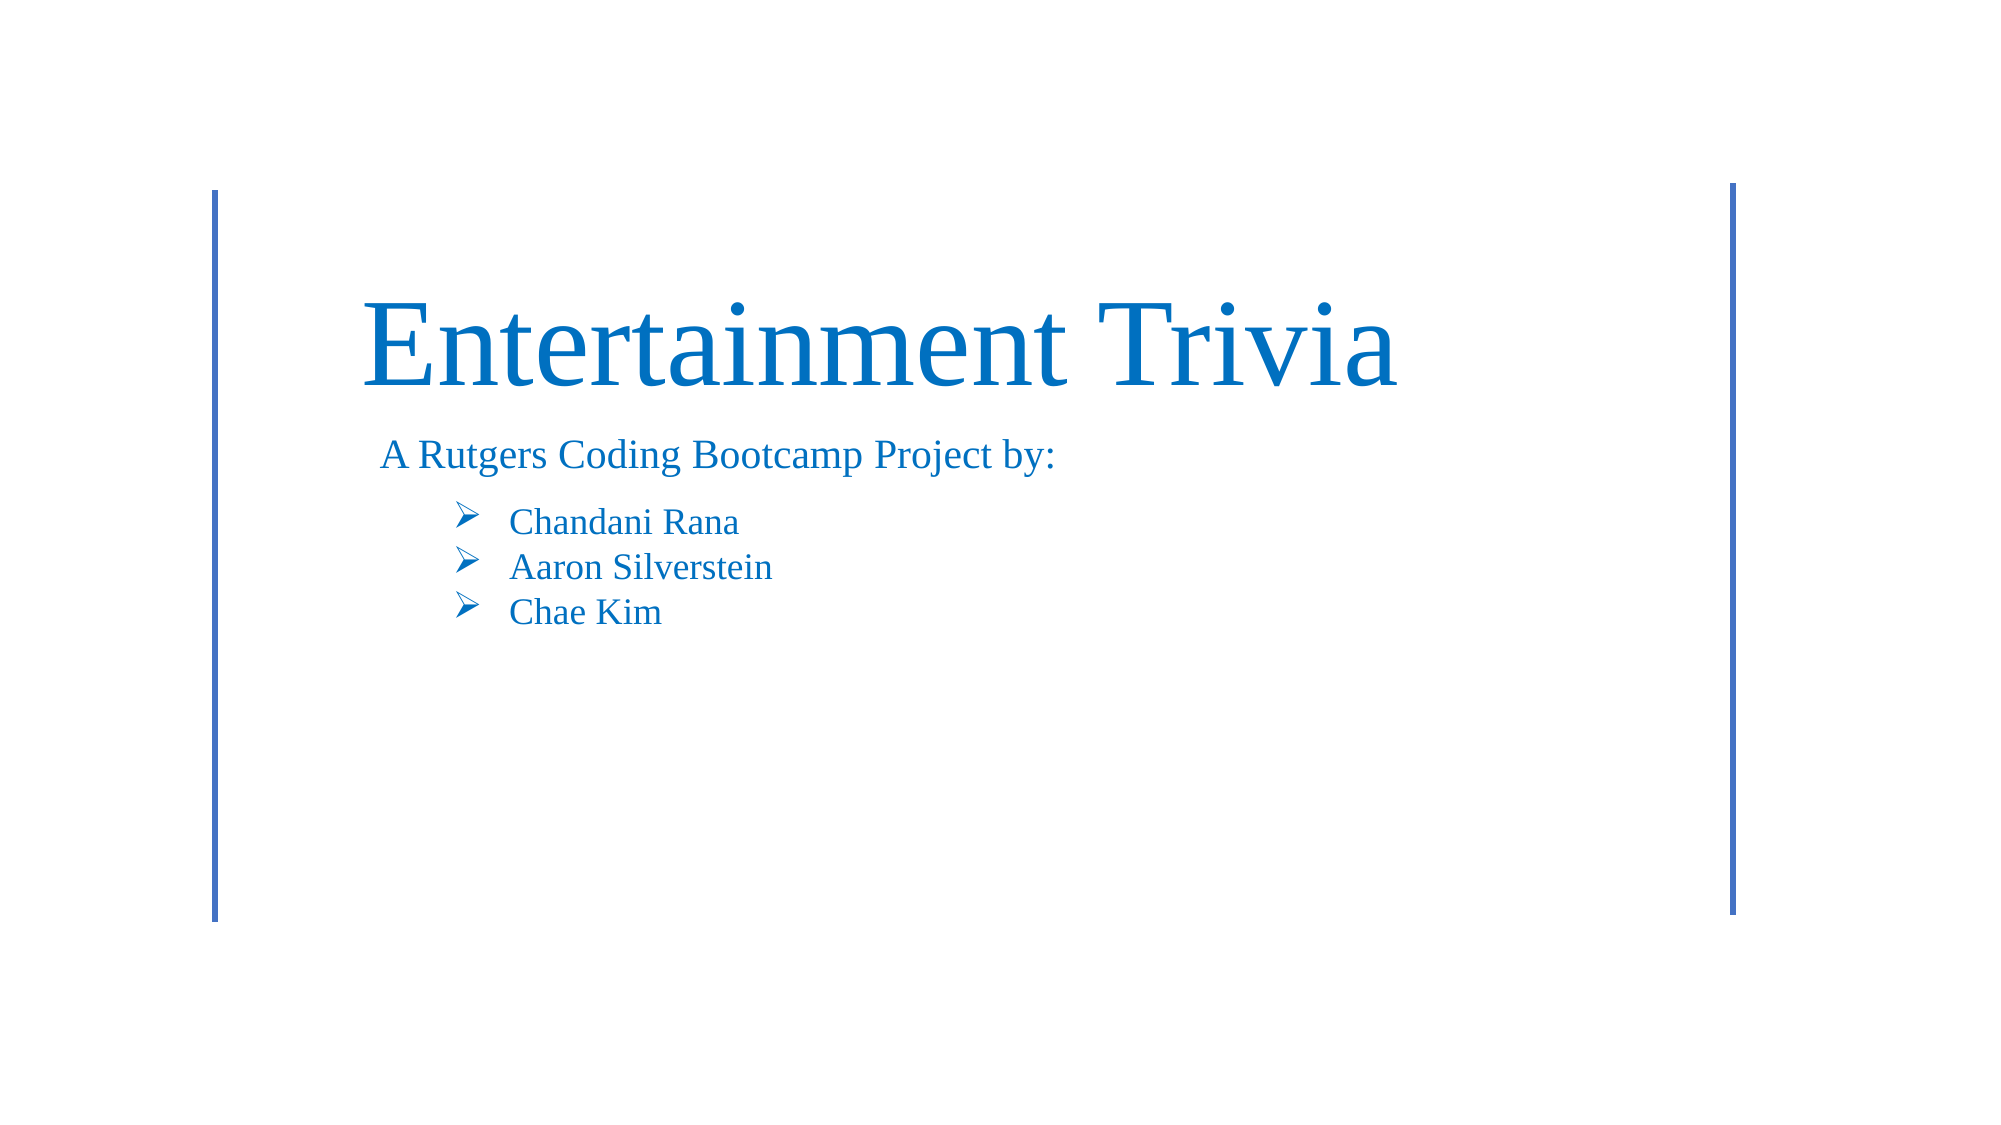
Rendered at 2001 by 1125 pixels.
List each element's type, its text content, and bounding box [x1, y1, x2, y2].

text_box Entertainment Trivia [346, 252, 1663, 418]
text_box A Rutgers Coding Bootcamp Project by: [364, 419, 1560, 485]
text_box Chandani Rana Aaron Silverstein Chae Kim [438, 489, 1009, 640]
